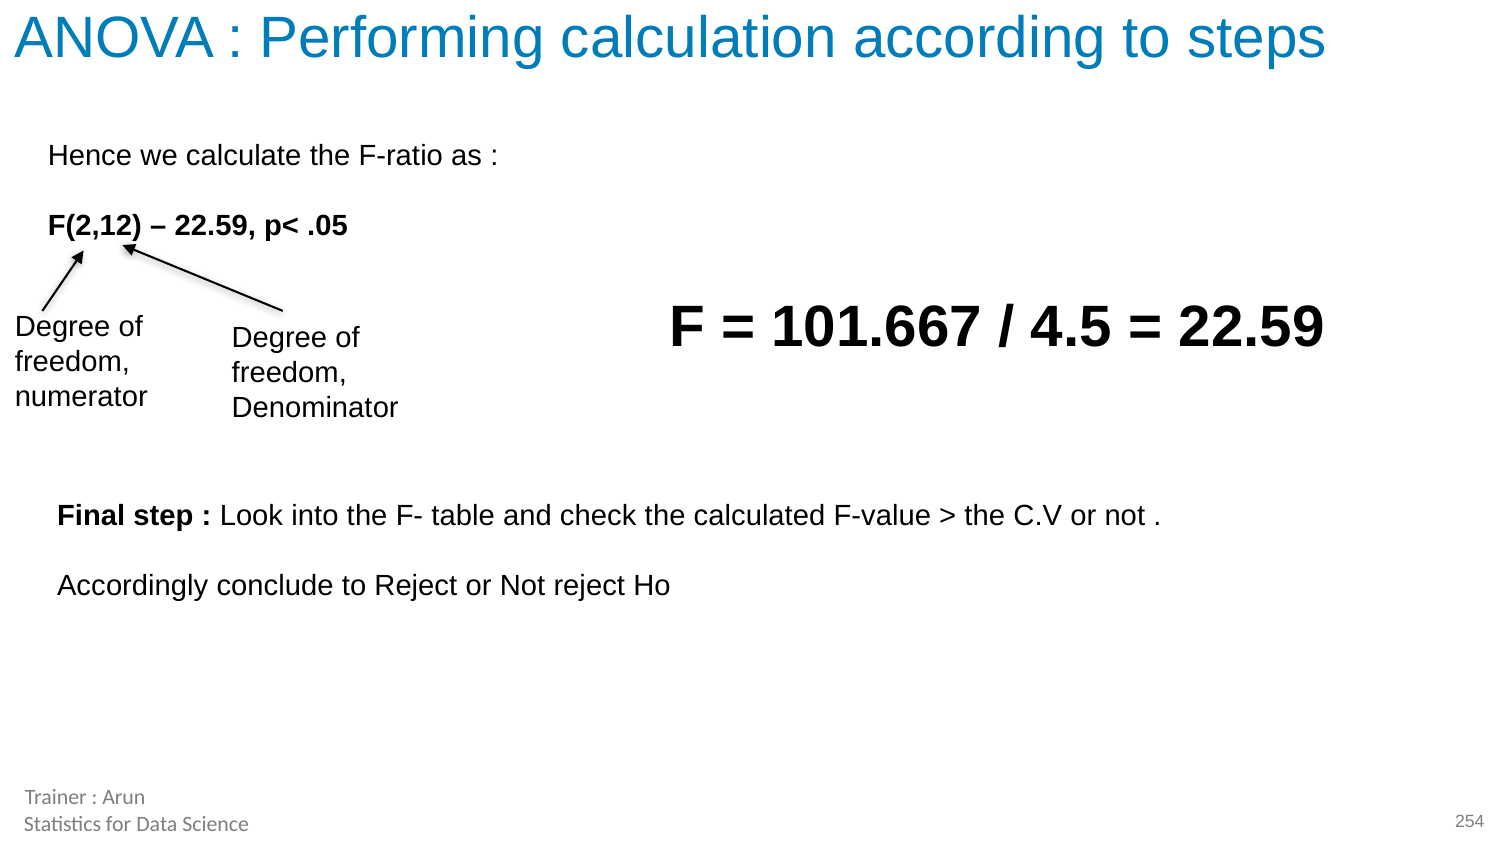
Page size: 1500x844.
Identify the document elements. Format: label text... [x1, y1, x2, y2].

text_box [122, 244, 284, 312]
title ANOVA : Performing calculation according to steps [0, 0, 1500, 105]
text_box F = 101.667 / 4.5 = 22.59 [654, 280, 1420, 366]
text_box Final step : Look into the F- table and check the calculated F-value > the C.V or not . Accordingly conclude to Reject or Not reject Ho [42, 488, 1189, 609]
text_box Degree of freedom, Denominator [216, 310, 442, 431]
text_box Degree of freedom, numerator [0, 300, 187, 420]
text_box Hence we calculate the F-ratio as : F(2,12) – 22.59, p< .05 [33, 129, 588, 249]
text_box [42, 250, 84, 312]
